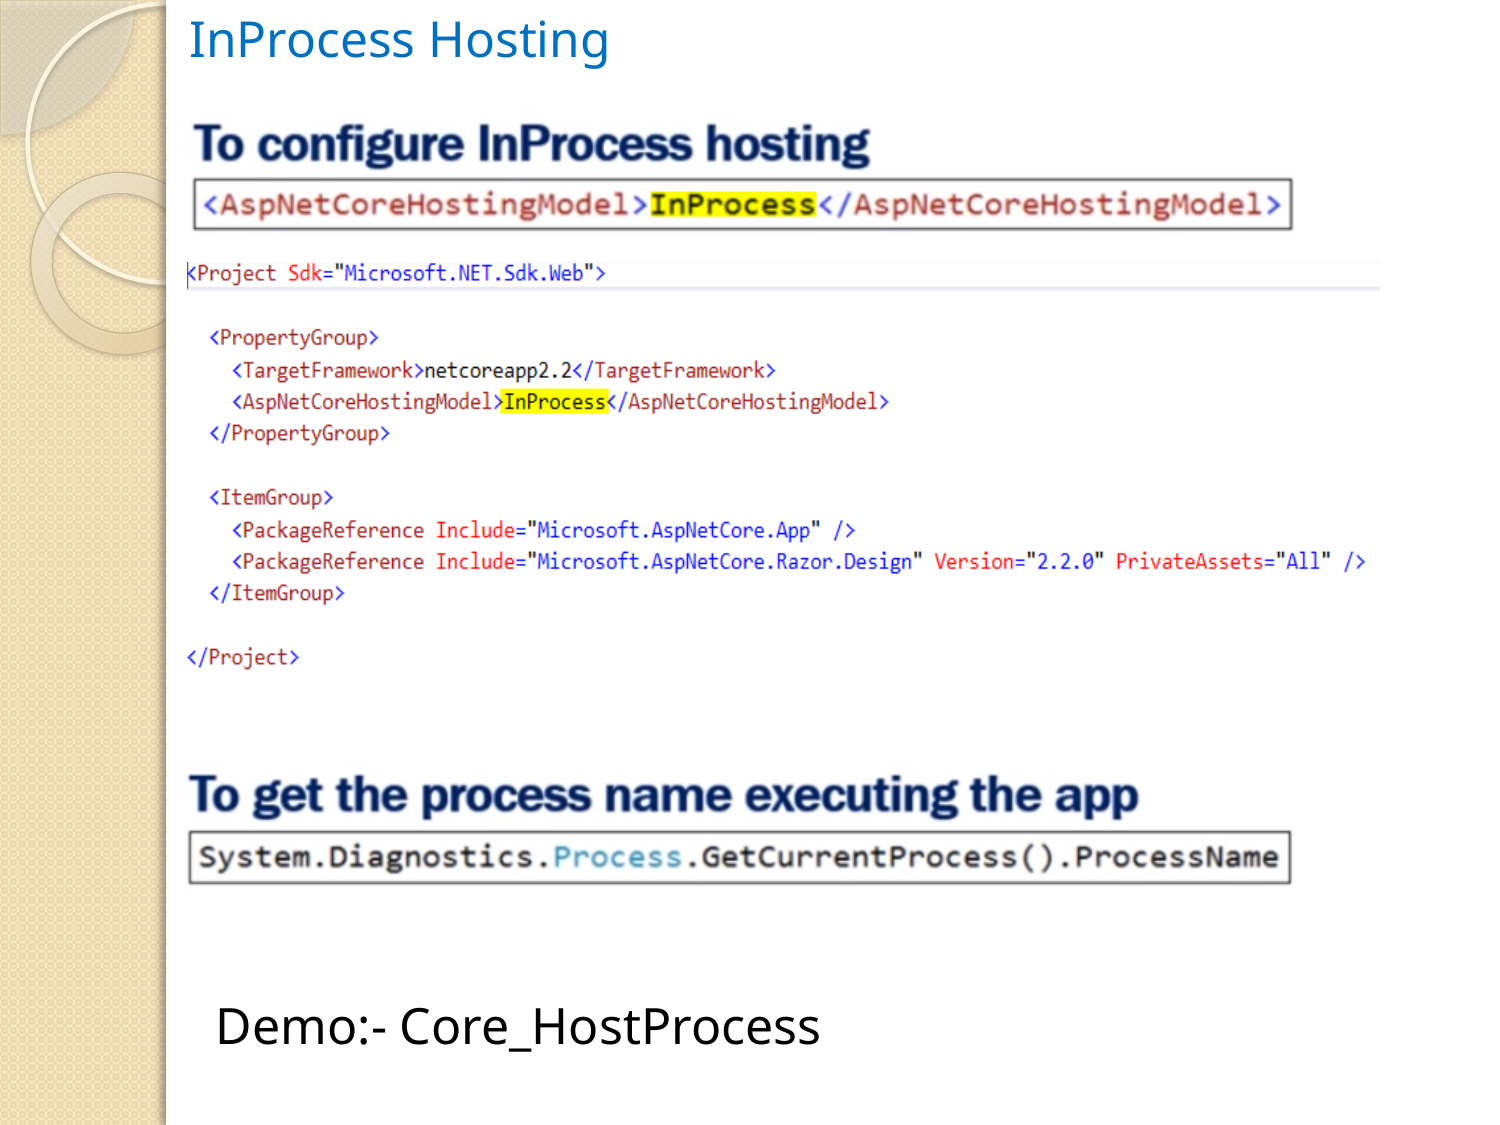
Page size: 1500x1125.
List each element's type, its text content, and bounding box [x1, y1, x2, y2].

title InProcess Hosting [174, 0, 1405, 75]
picture [174, 99, 1315, 251]
picture [174, 762, 1322, 905]
picture [187, 262, 1380, 671]
list Demo:- Core_HostProcess [187, 987, 1418, 1075]
